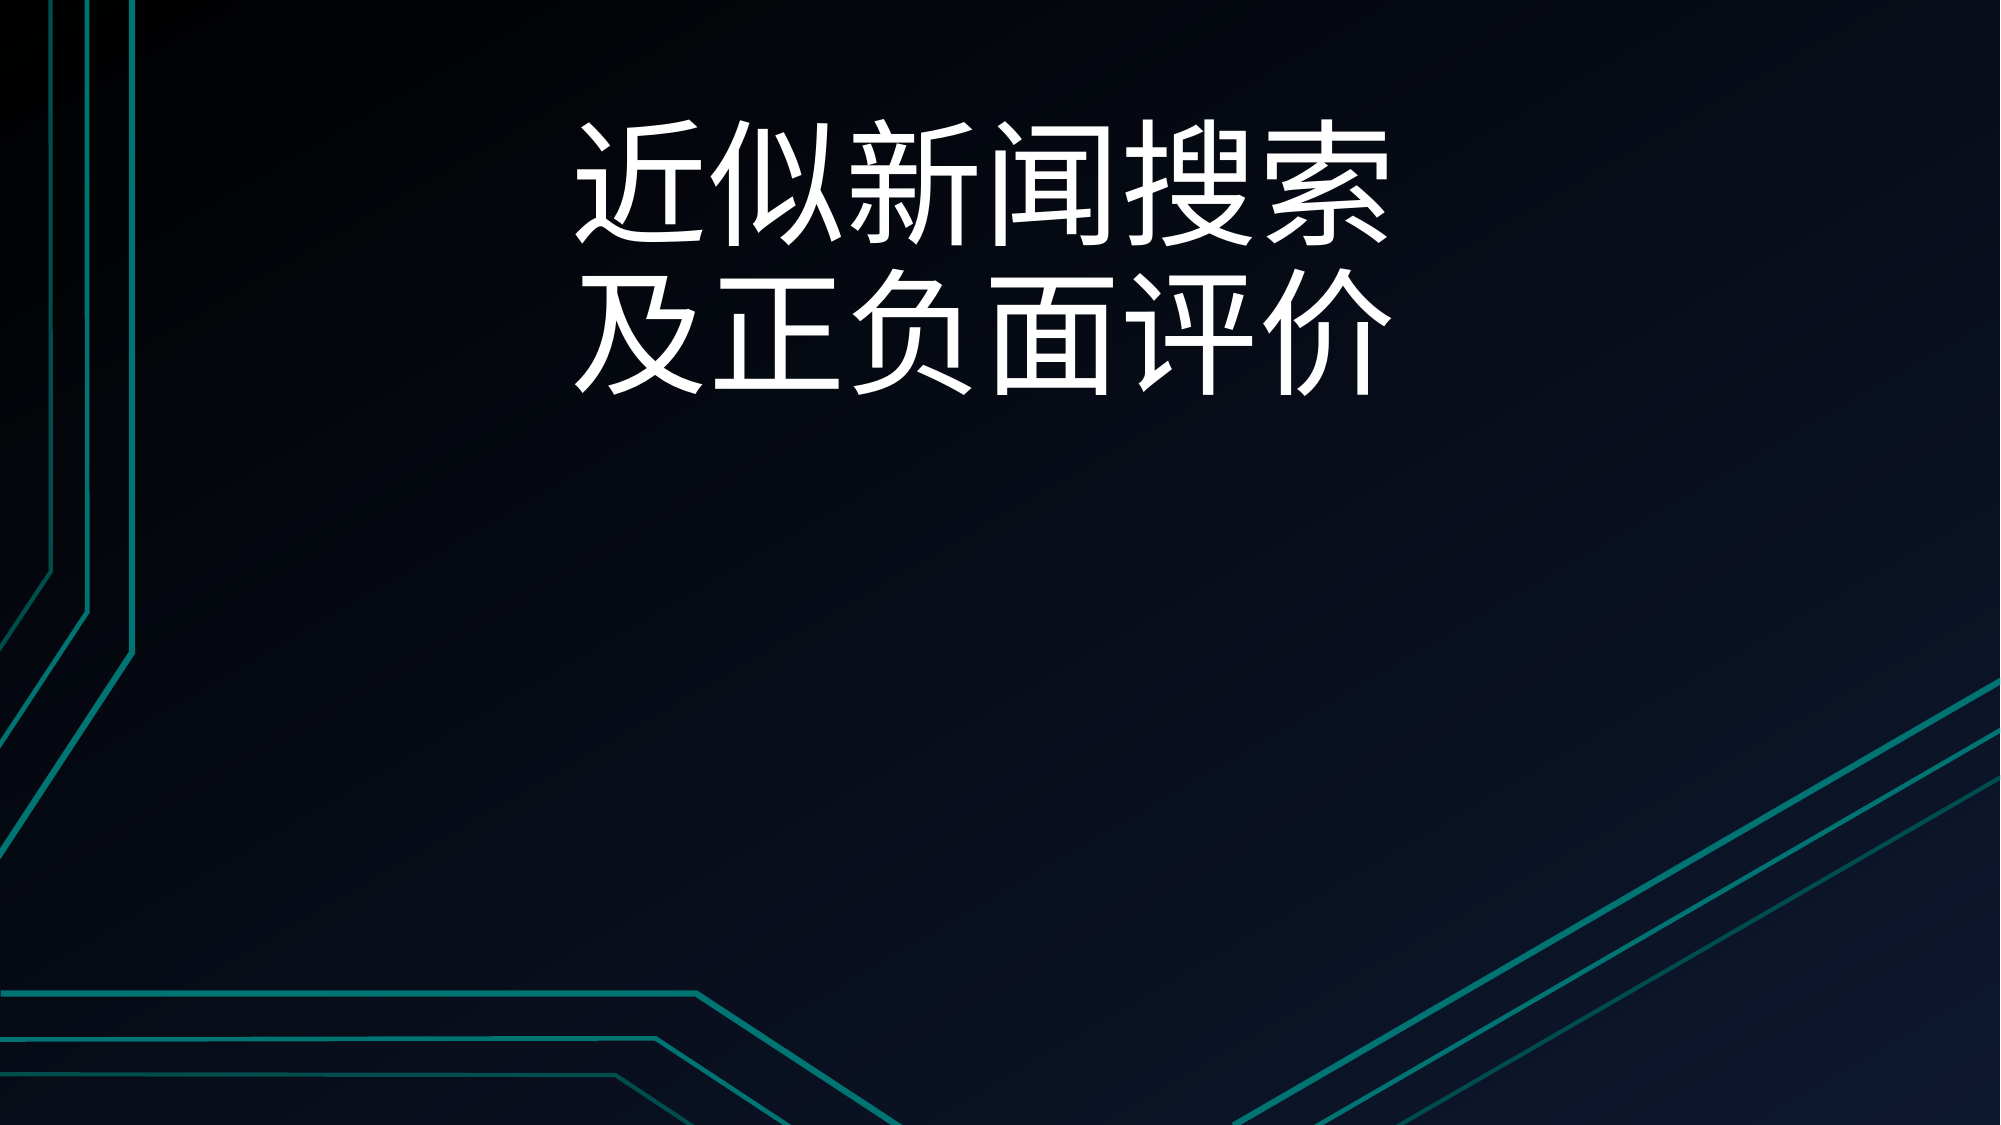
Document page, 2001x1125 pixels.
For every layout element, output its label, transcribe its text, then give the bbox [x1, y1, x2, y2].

title 近似新闻搜索 及正负面评价 [266, 95, 1700, 424]
